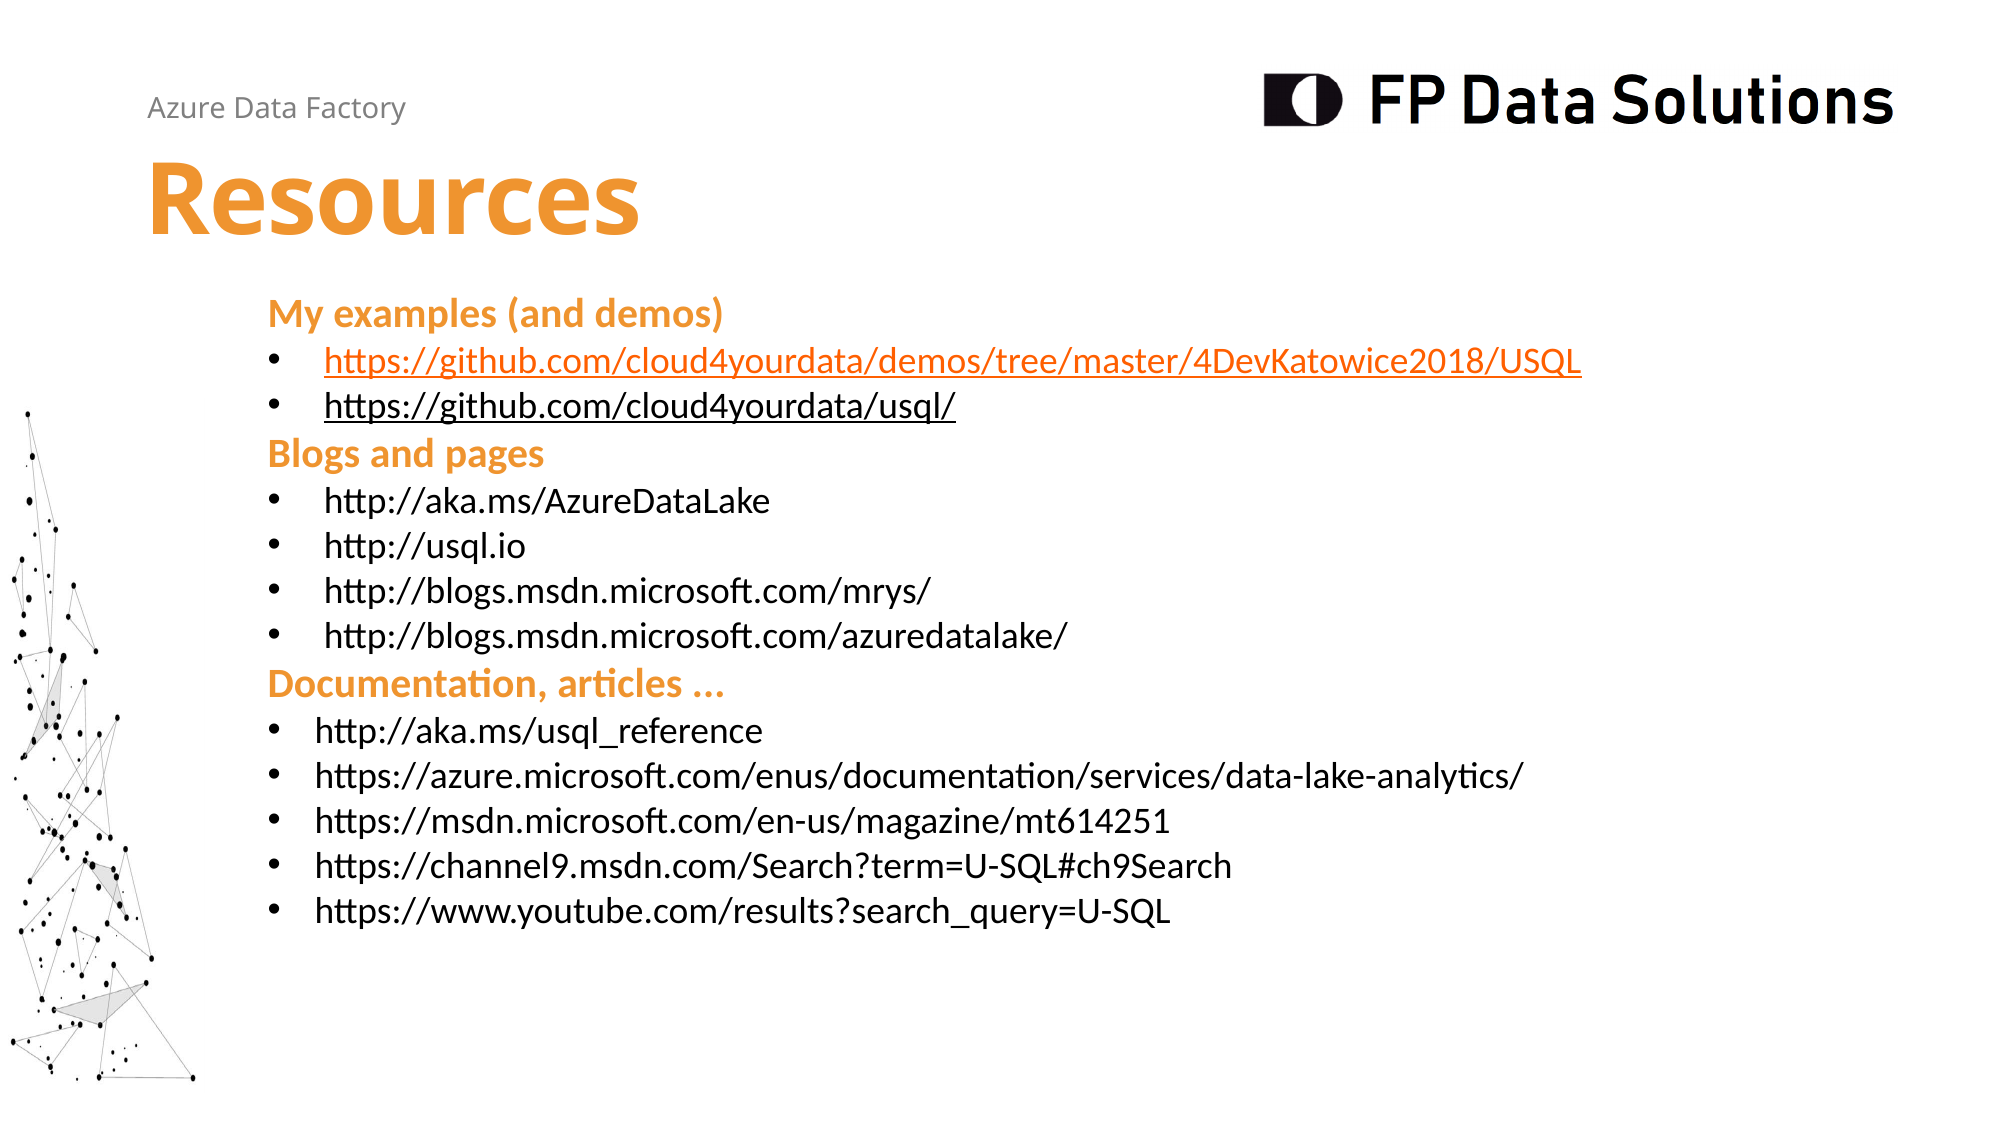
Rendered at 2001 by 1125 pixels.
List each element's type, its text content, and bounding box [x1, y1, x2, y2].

list Resources [129, 140, 894, 298]
picture [0, 398, 205, 1093]
picture [1257, 64, 1898, 133]
text_box My examples (and demos) https://github.com/cloud4yourdata/demos/tree/master/4DevKatowice2018/USQL https://github.com/cloud4yourdata/usql/ Blogs and pages http://aka.ms/AzureDataLake http://usql.io http://blogs.msdn.microsoft.com/mrys/ http://blogs.msdn.microsoft.com/azuredatalake/ Documentation, articles ... http://aka.ms/usql_reference https://azure.microsoft.com/enus/documentation/services/data-lake-analytics/ https://msdn.microsoft.com/en-us/magazine/mt614251 https://channel9.msdn.com/Search?term=U-SQL#ch9Search https://www.youtube.com/results?search_query=U-SQL [252, 278, 1900, 939]
